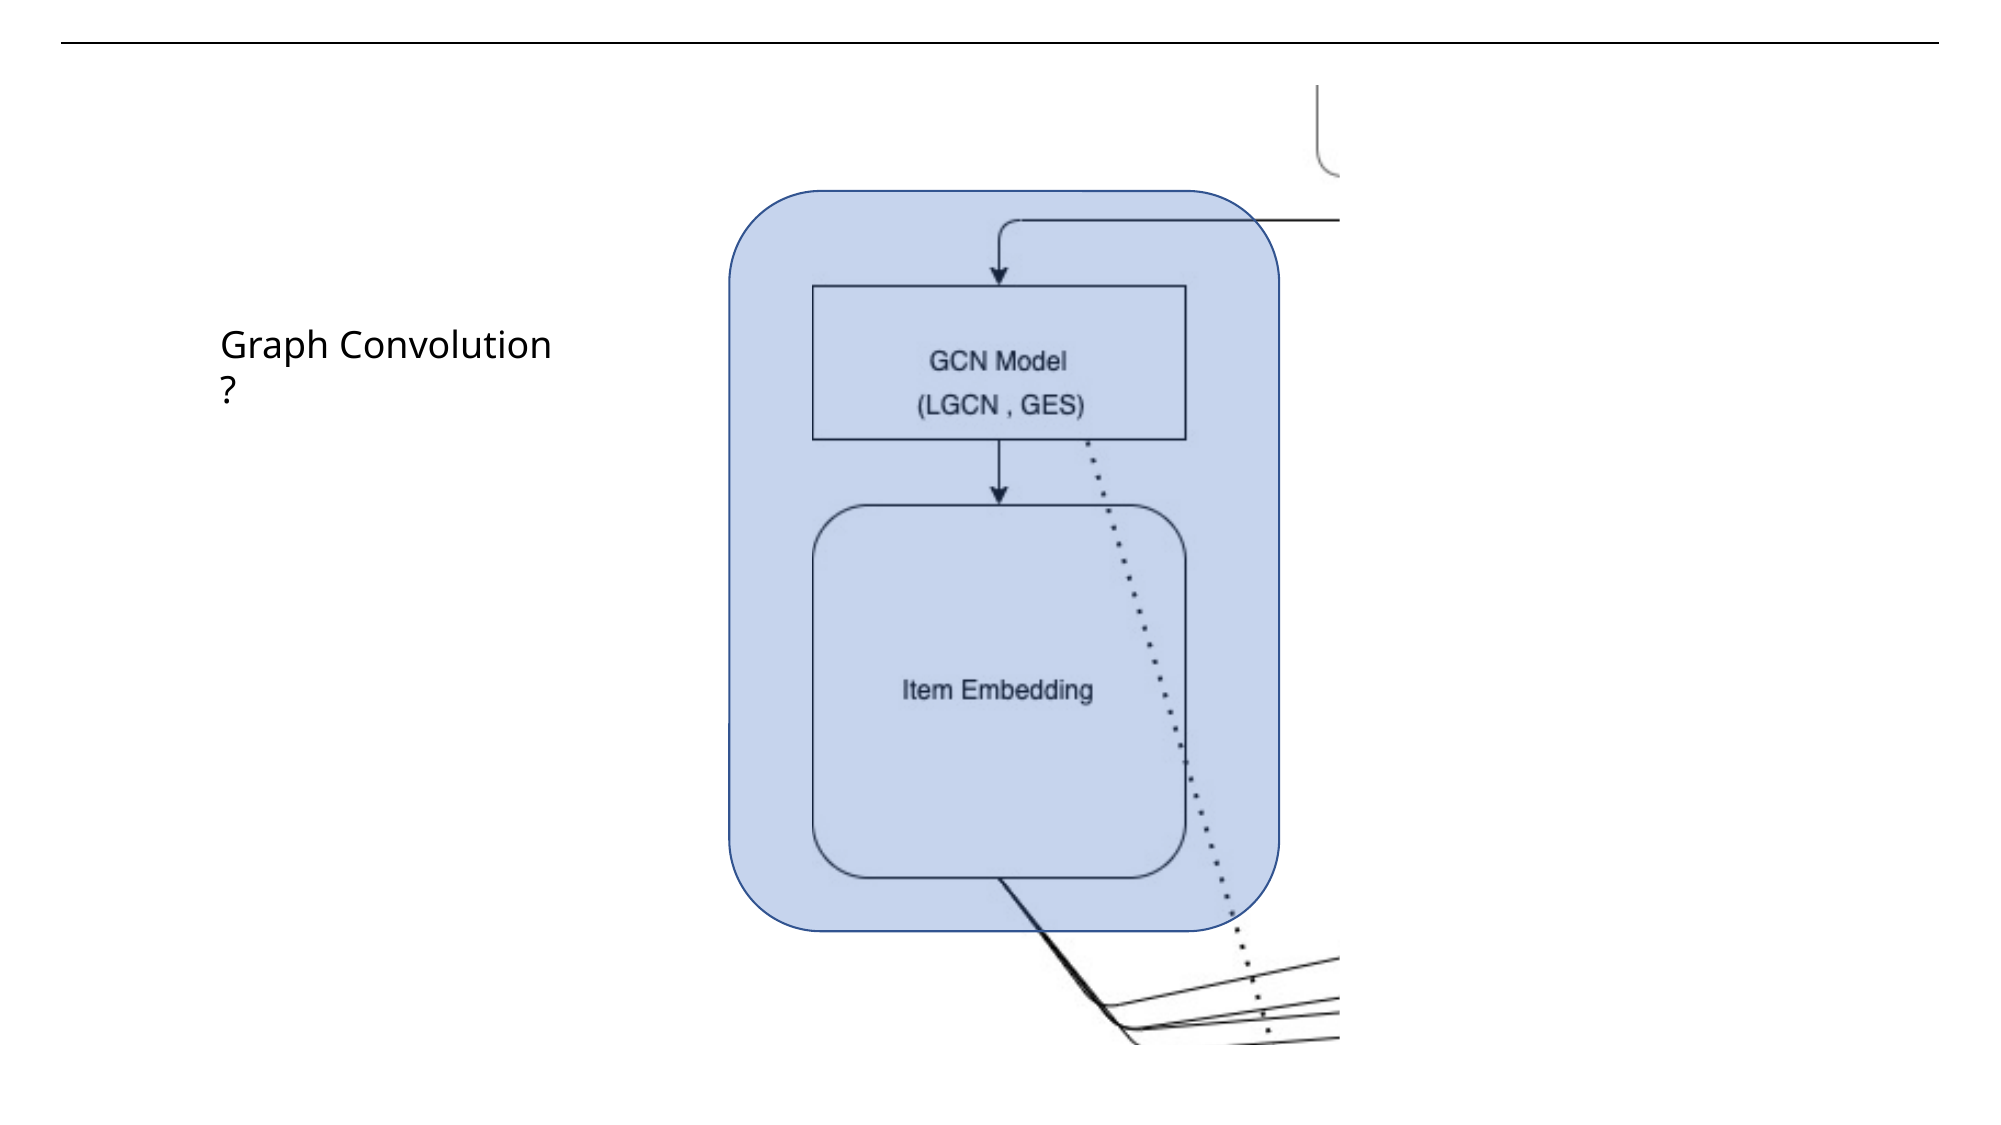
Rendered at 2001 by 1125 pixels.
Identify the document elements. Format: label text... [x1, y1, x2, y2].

picture [710, 85, 1340, 1045]
text_box Graph Convolution ? [205, 313, 577, 419]
